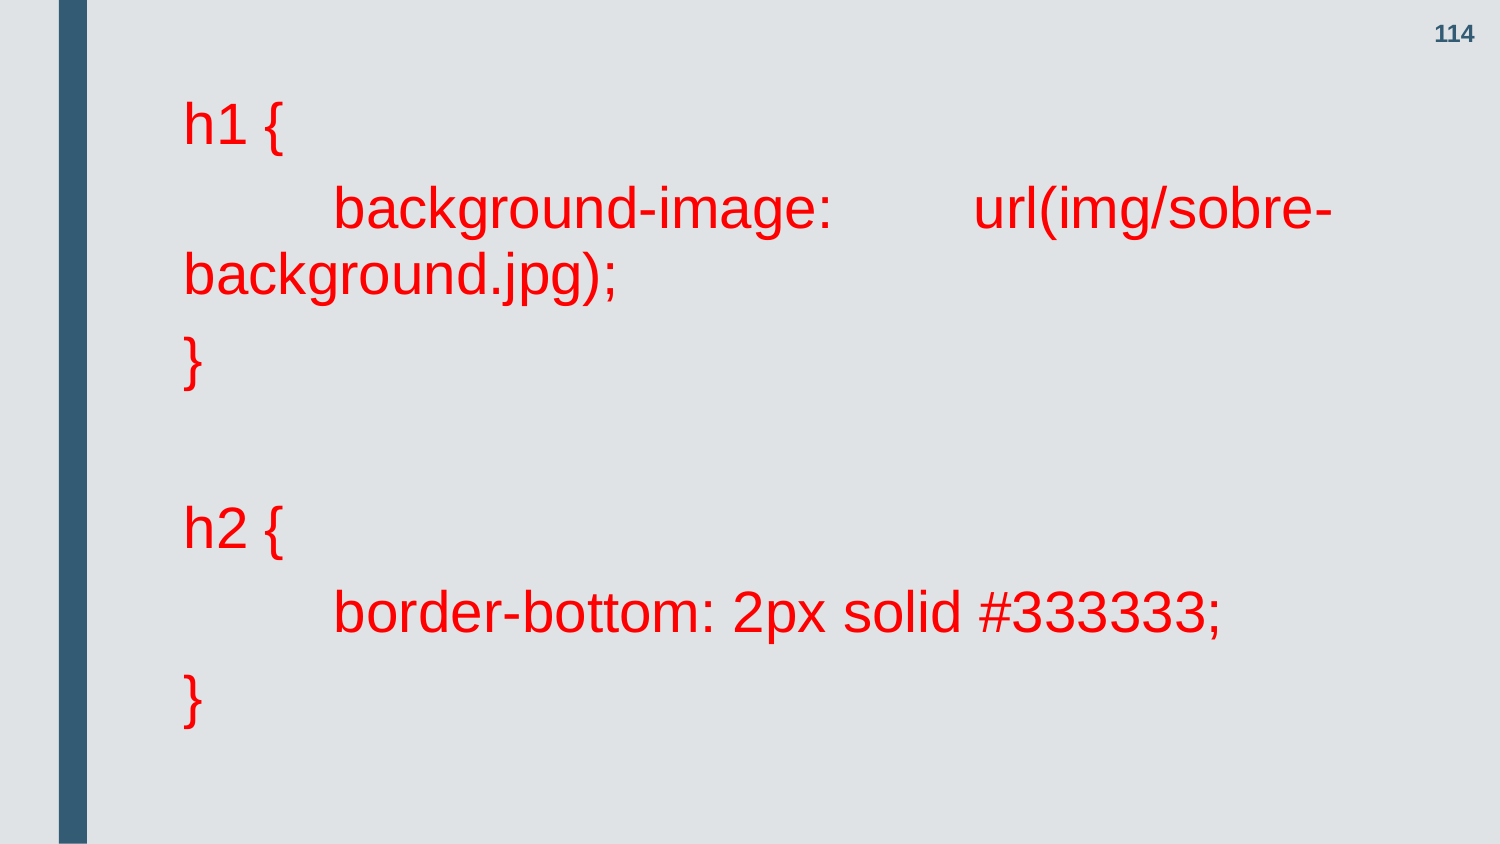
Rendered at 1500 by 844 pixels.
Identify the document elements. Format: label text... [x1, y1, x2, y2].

slide_number 114 [1293, 7, 1490, 58]
list h1 { background-image: url(img/sobre-background.jpg); } h2 { border-bottom: 2px solid #333333; } [168, 84, 1351, 789]
